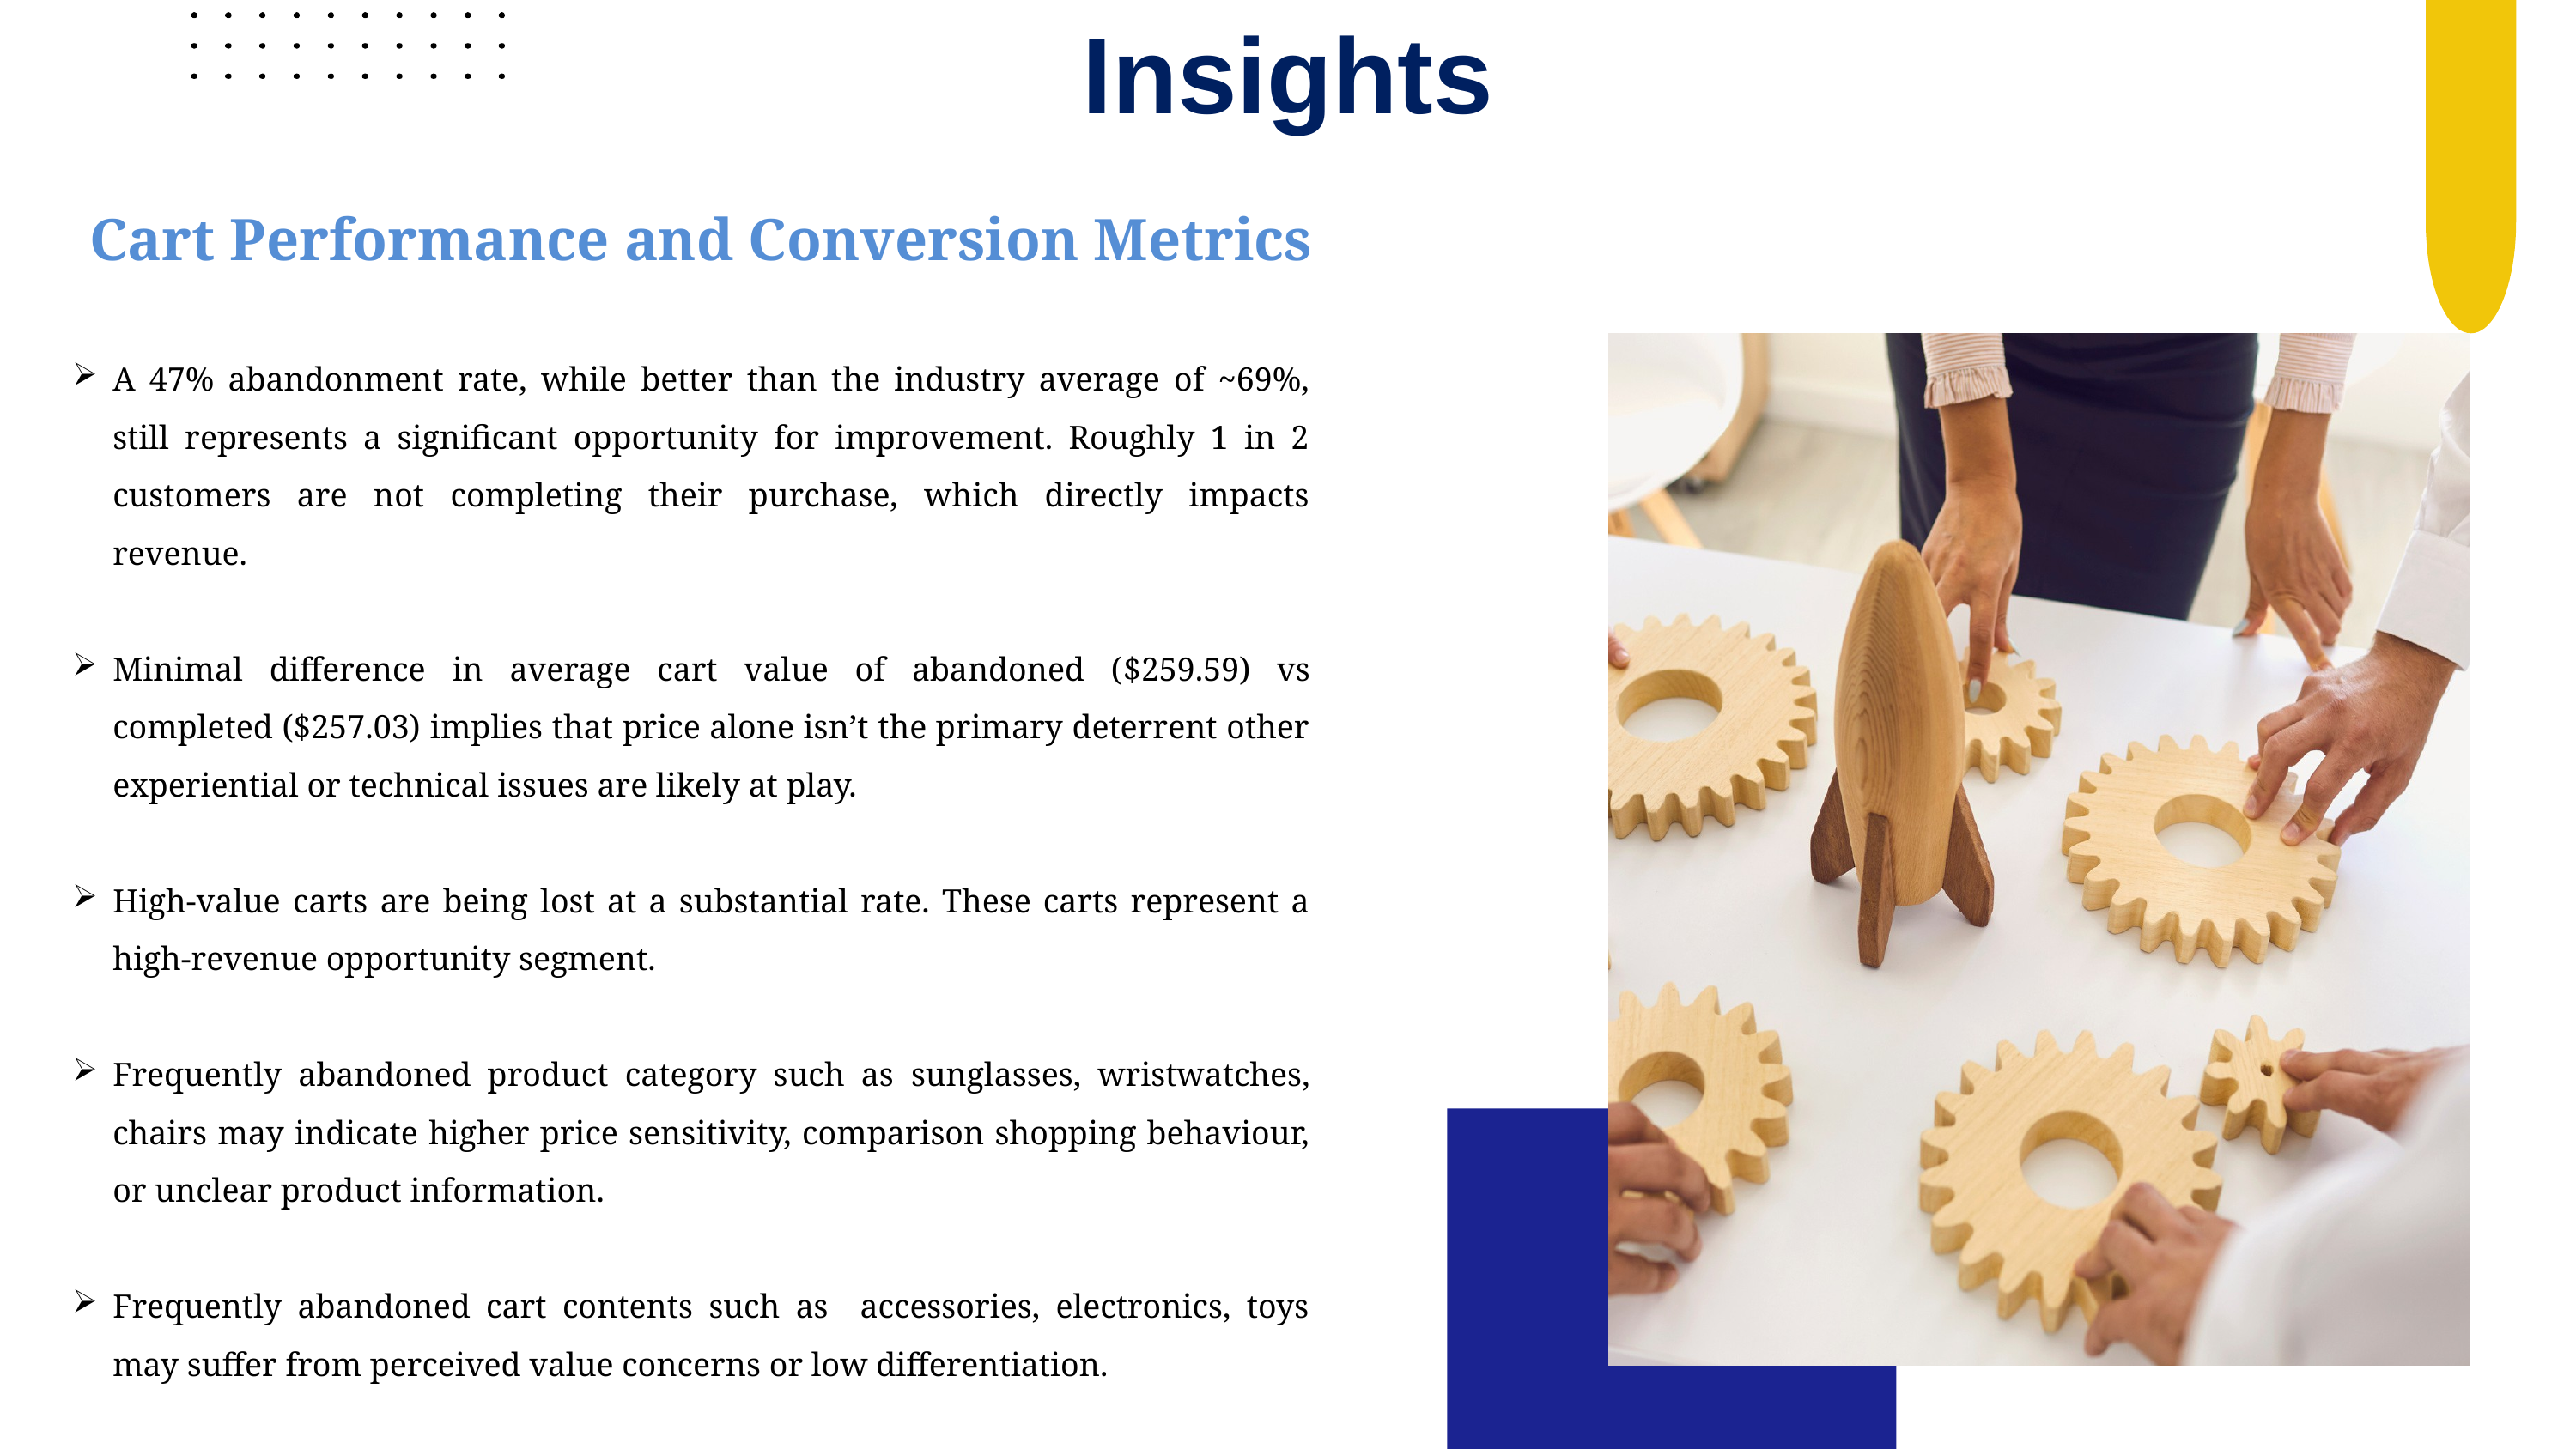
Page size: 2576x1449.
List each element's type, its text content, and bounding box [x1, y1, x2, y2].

text_box A 47% abandonment rate, while better than the industry average of ~69%, still represents a significant opportunity for improvement. Roughly 1 in 2 customers are not completing their purchase, which directly impacts revenue. Minimal difference in average cart value of abandoned ($259.59) vs completed ($257.03) implies that price alone isn’t the primary deterrent other experiential or technical issues are likely at play. High-value carts are being lost at a substantial rate. These carts represent a high-revenue opportunity segment. Frequently abandoned product category such as sunglasses, wristwatches, chairs may indicate higher price sensitivity, comparison shopping behaviour, or unclear product information. Frequently abandoned cart contents such as accessories, electronics, toys may suffer from perceived value concerns or low differentiation. [59, 333, 1323, 1449]
text_box Insights [735, 0, 1841, 142]
text_box [2426, 0, 2517, 334]
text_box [1447, 333, 2470, 1449]
picture [191, 12, 505, 79]
text_box Cart Performance and Conversion Metrics [76, 197, 1394, 279]
